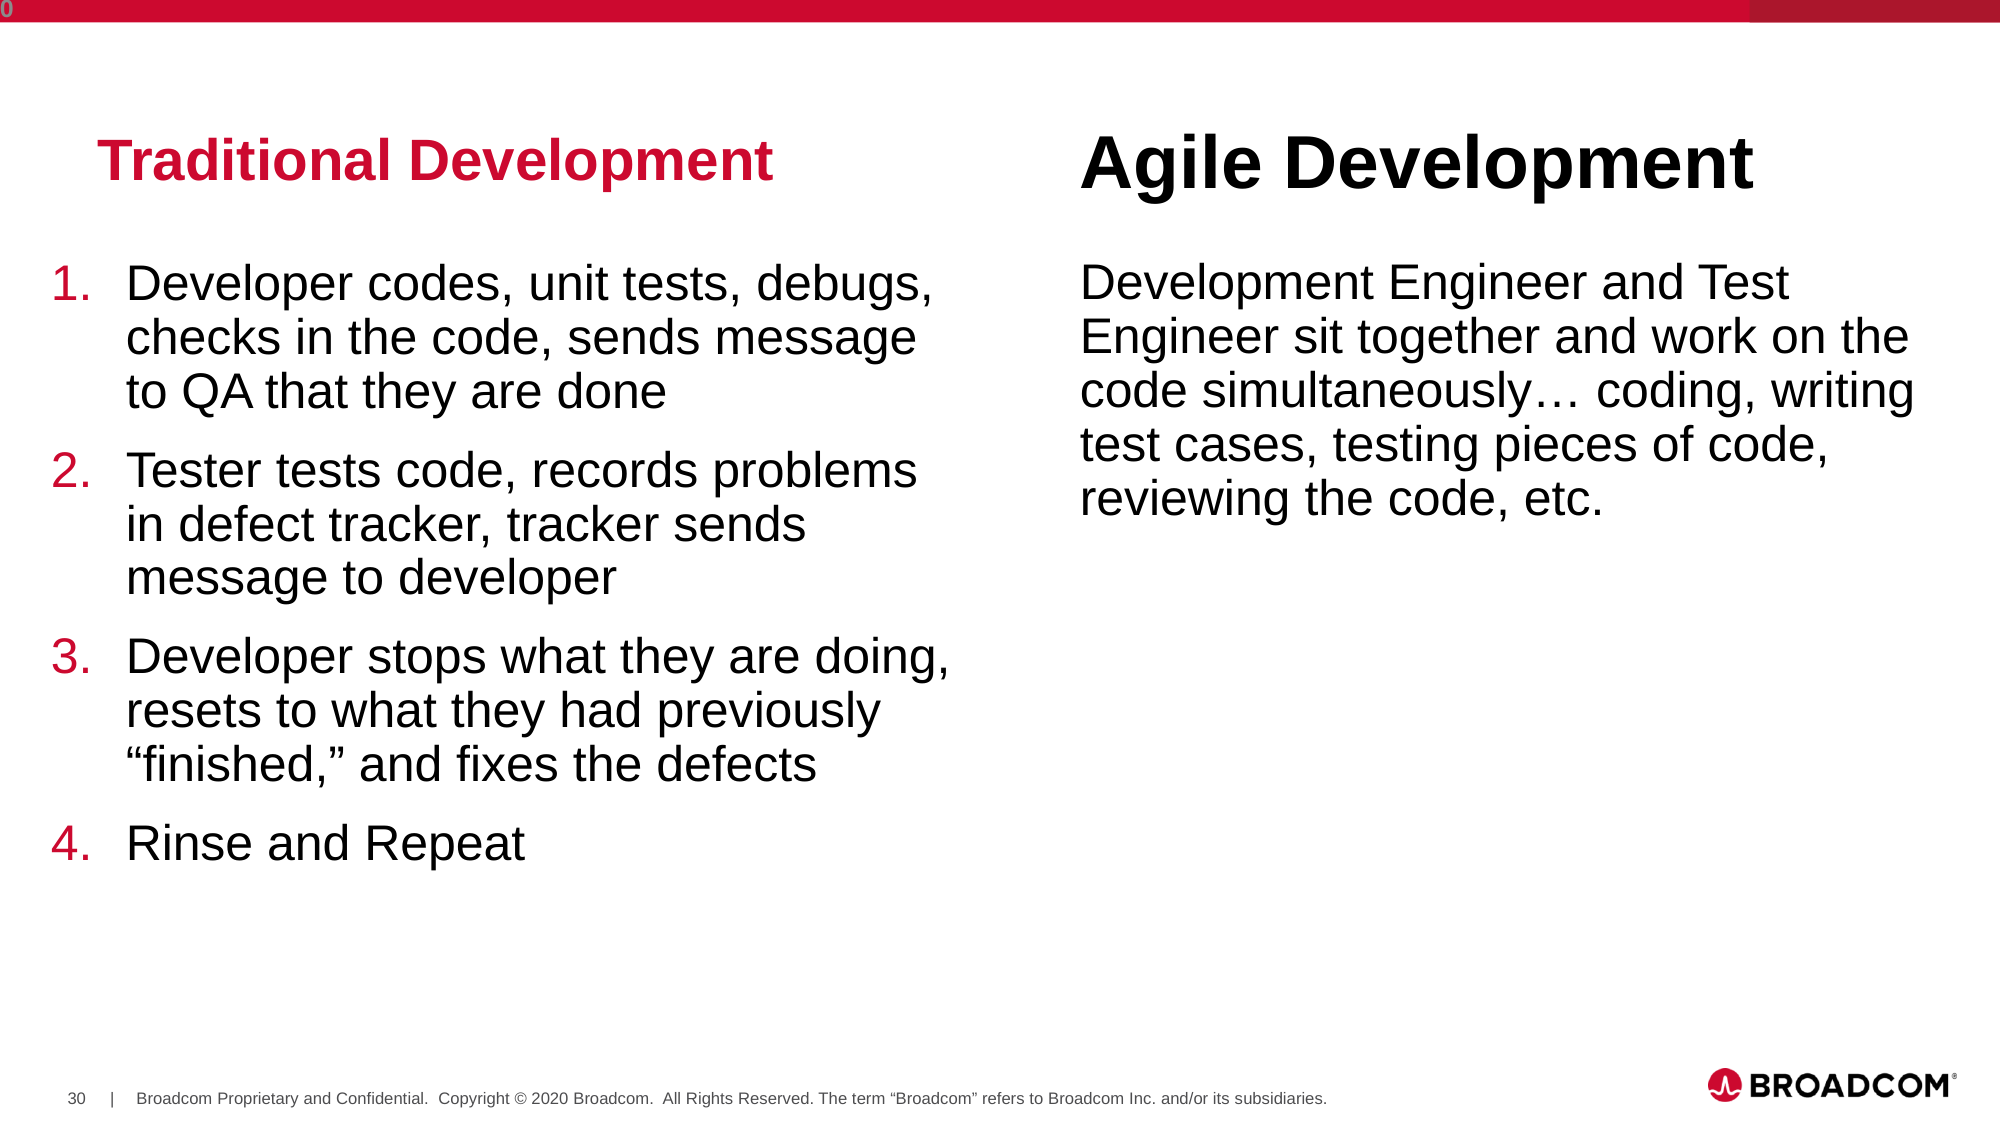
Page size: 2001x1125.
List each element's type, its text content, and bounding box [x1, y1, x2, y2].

picture [1708, 1068, 1957, 1102]
list Development Engineer and Test Engineer sit together and work on the code simultaneously… coding, writing test cases, testing pieces of code, reviewing the code, etc. [1079, 256, 1980, 609]
text_box Agile Development [1079, 131, 1892, 194]
list Developer codes, unit tests, debugs, checks in the code, sends message to QA that they are done Tester tests code, records problems in defect tracker, tracker sends message to developer Developer stops what they are doing, resets to what they had previously “finished,” and fixes the defects Rinse and Repeat [50, 256, 957, 995]
title Traditional Development [97, 131, 910, 194]
